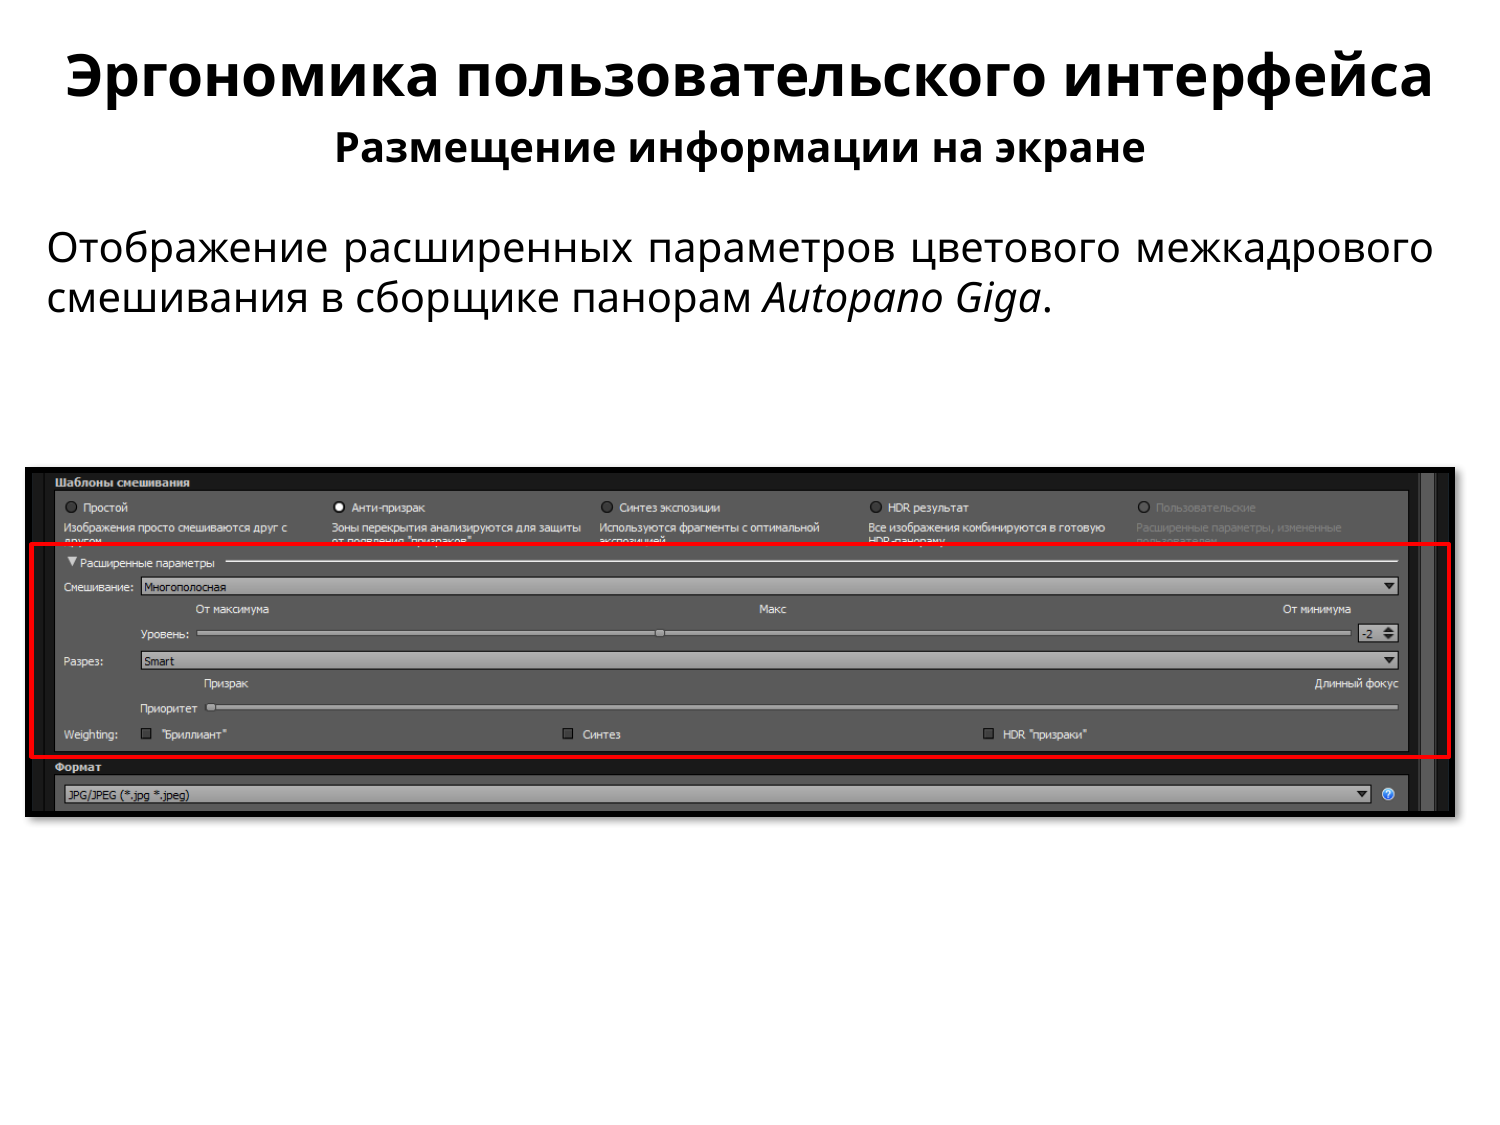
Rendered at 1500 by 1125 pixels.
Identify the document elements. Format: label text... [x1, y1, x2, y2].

text_box Эргономика пользовательского интерфейса [17, 30, 1483, 116]
picture [31, 472, 1450, 811]
text_box Размещение информации на экране Отображение расширенных параметров цветового межкадрового смешивания в сборщике панорам Autopano Giga. [31, 113, 1450, 329]
